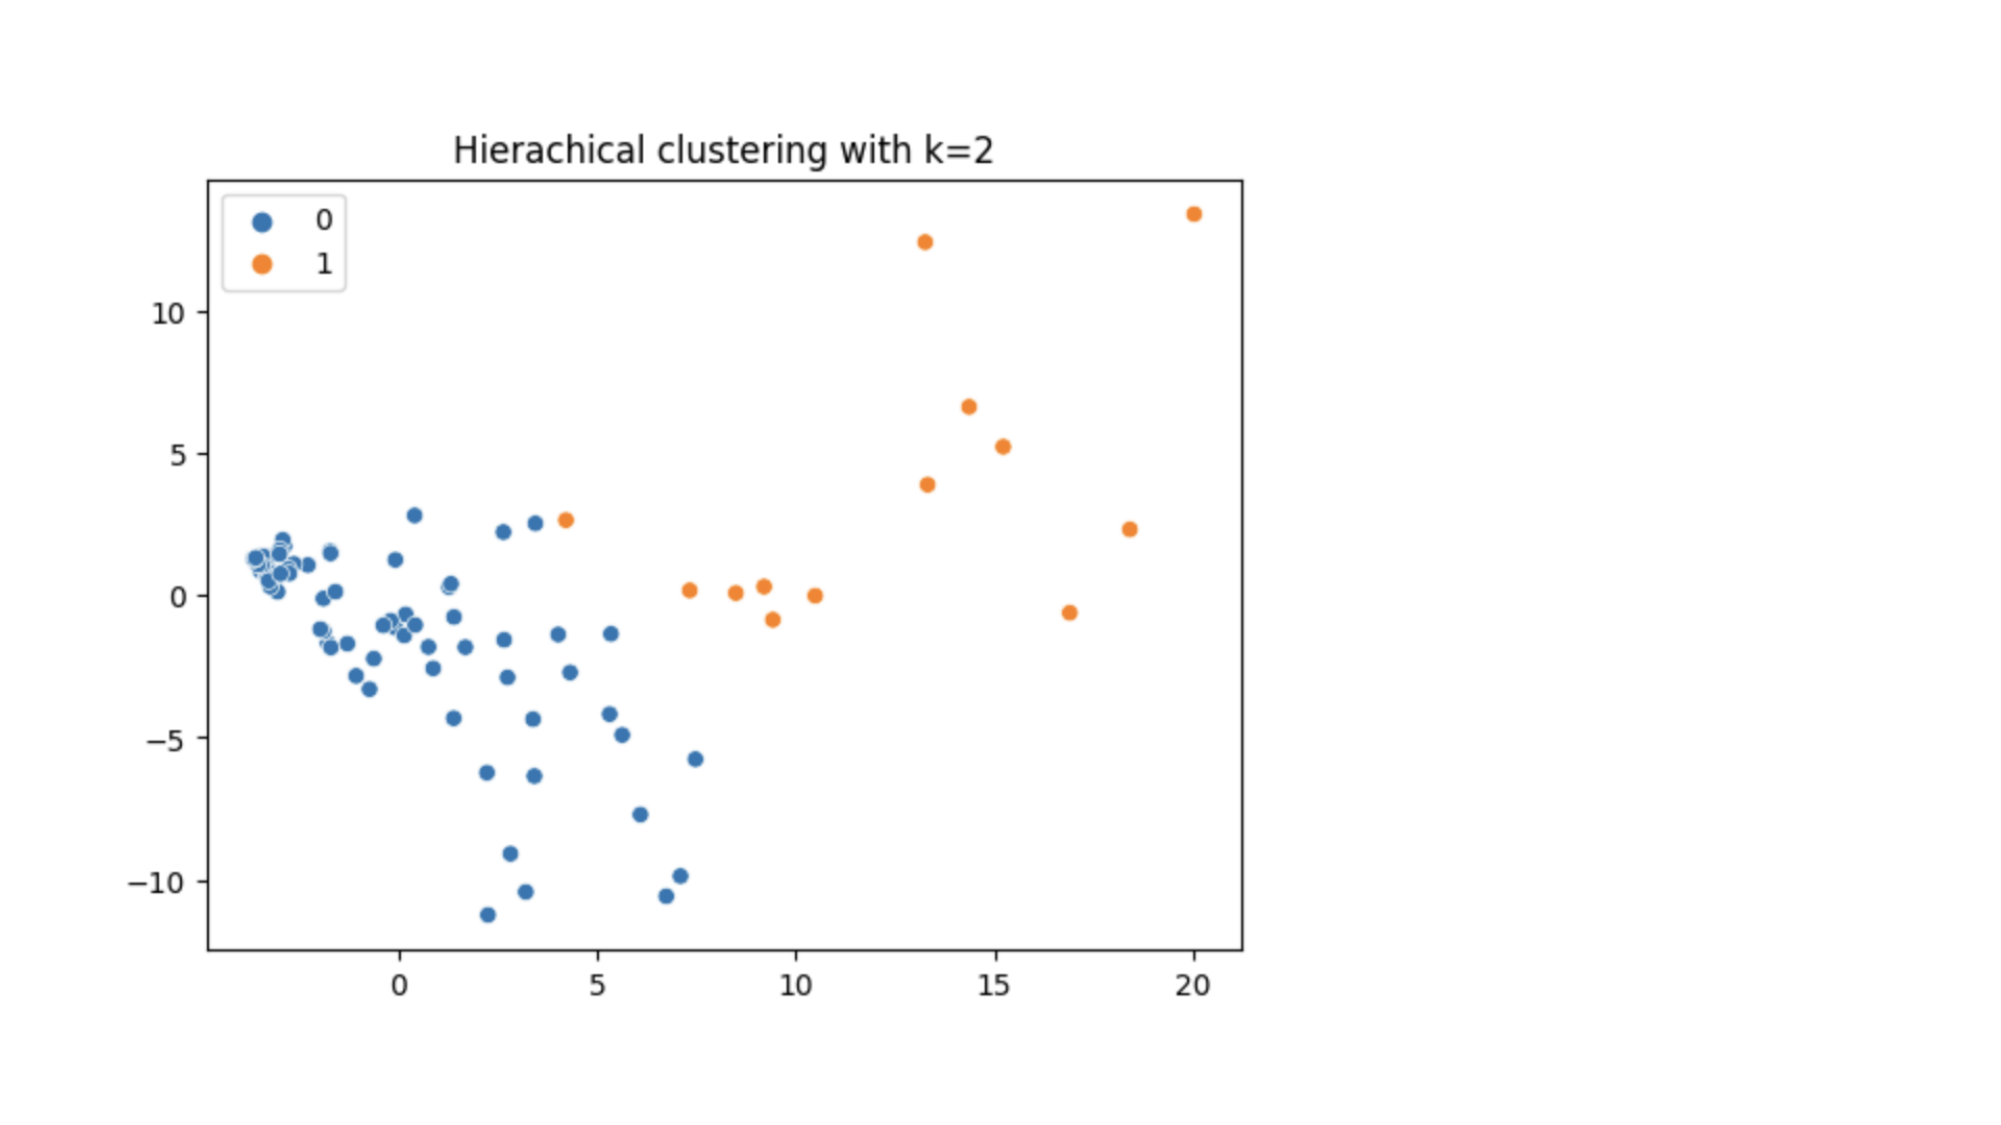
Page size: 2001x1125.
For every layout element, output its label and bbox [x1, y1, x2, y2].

picture [109, 113, 1258, 1012]
